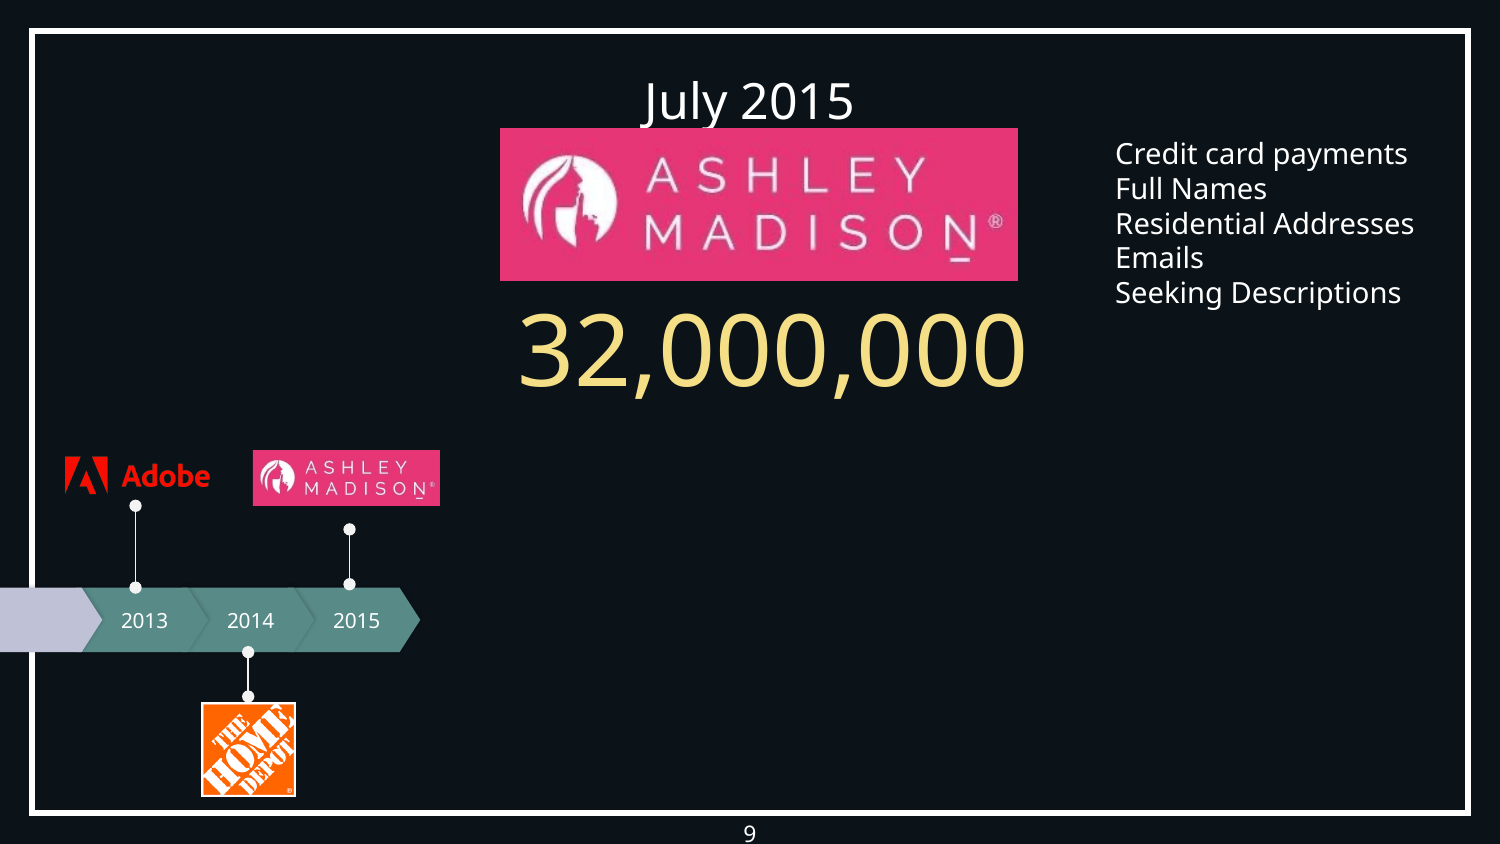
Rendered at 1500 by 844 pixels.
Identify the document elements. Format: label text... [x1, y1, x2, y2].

list July 2015 [75, 54, 1425, 141]
text_box 2015 [297, 587, 421, 653]
text_box 2014 [192, 587, 315, 653]
text_box [0, 587, 103, 653]
picture [51, 426, 223, 524]
picture [252, 450, 441, 506]
picture [499, 127, 1019, 281]
text_box 32,000,000 [400, 251, 1146, 442]
slide_number 9 [0, 804, 1500, 840]
picture [201, 702, 296, 797]
text_box 2013 [85, 587, 209, 653]
text_box Credit card payments Full Names Residential Addresses Emails Seeking Descriptions [1100, 127, 1430, 318]
